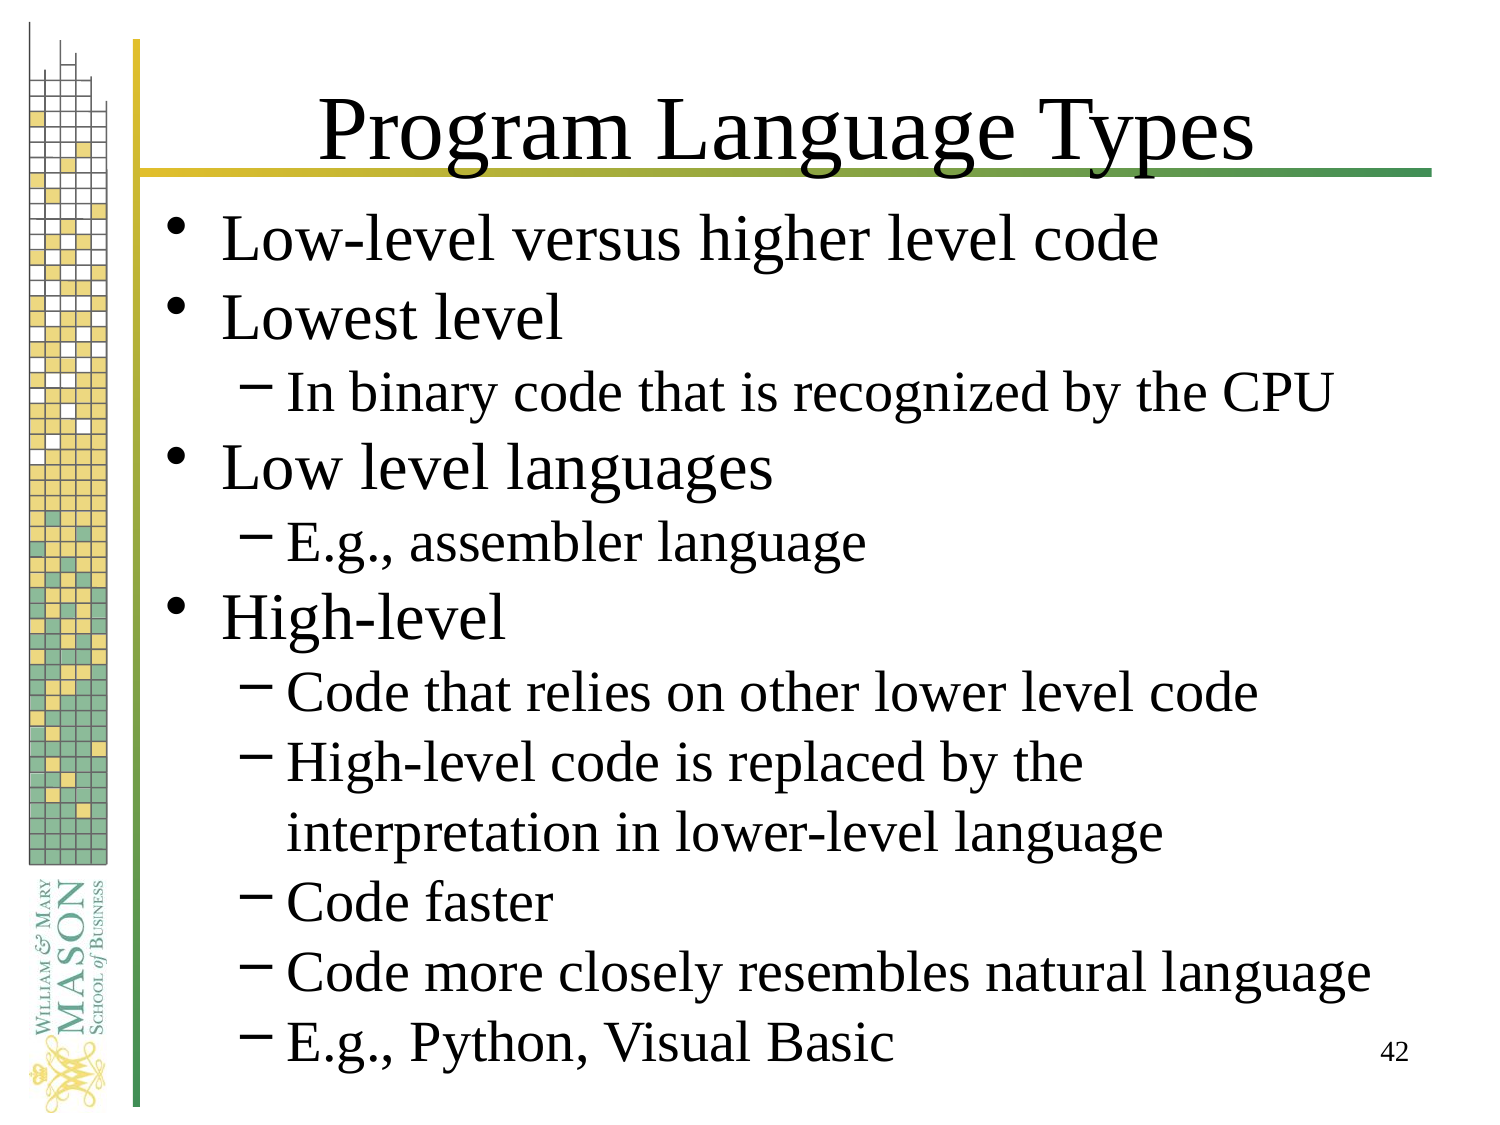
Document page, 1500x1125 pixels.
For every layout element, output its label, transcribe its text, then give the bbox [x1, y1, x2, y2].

title Program Language Types [150, 45, 1425, 185]
list Low-level versus higher level code Lowest level In binary code that is recognized by the CPU Low level languages E.g., assembler language High-level Code that relies on other lower level code High-level code is replaced by the interpretation in lower-level language Code faster Code more closely resembles natural language E.g., Python, Visual Basic [150, 185, 1425, 954]
slide_number 42 [1048, 1024, 1426, 1103]
slide_number 65 [29, 879, 107, 1113]
